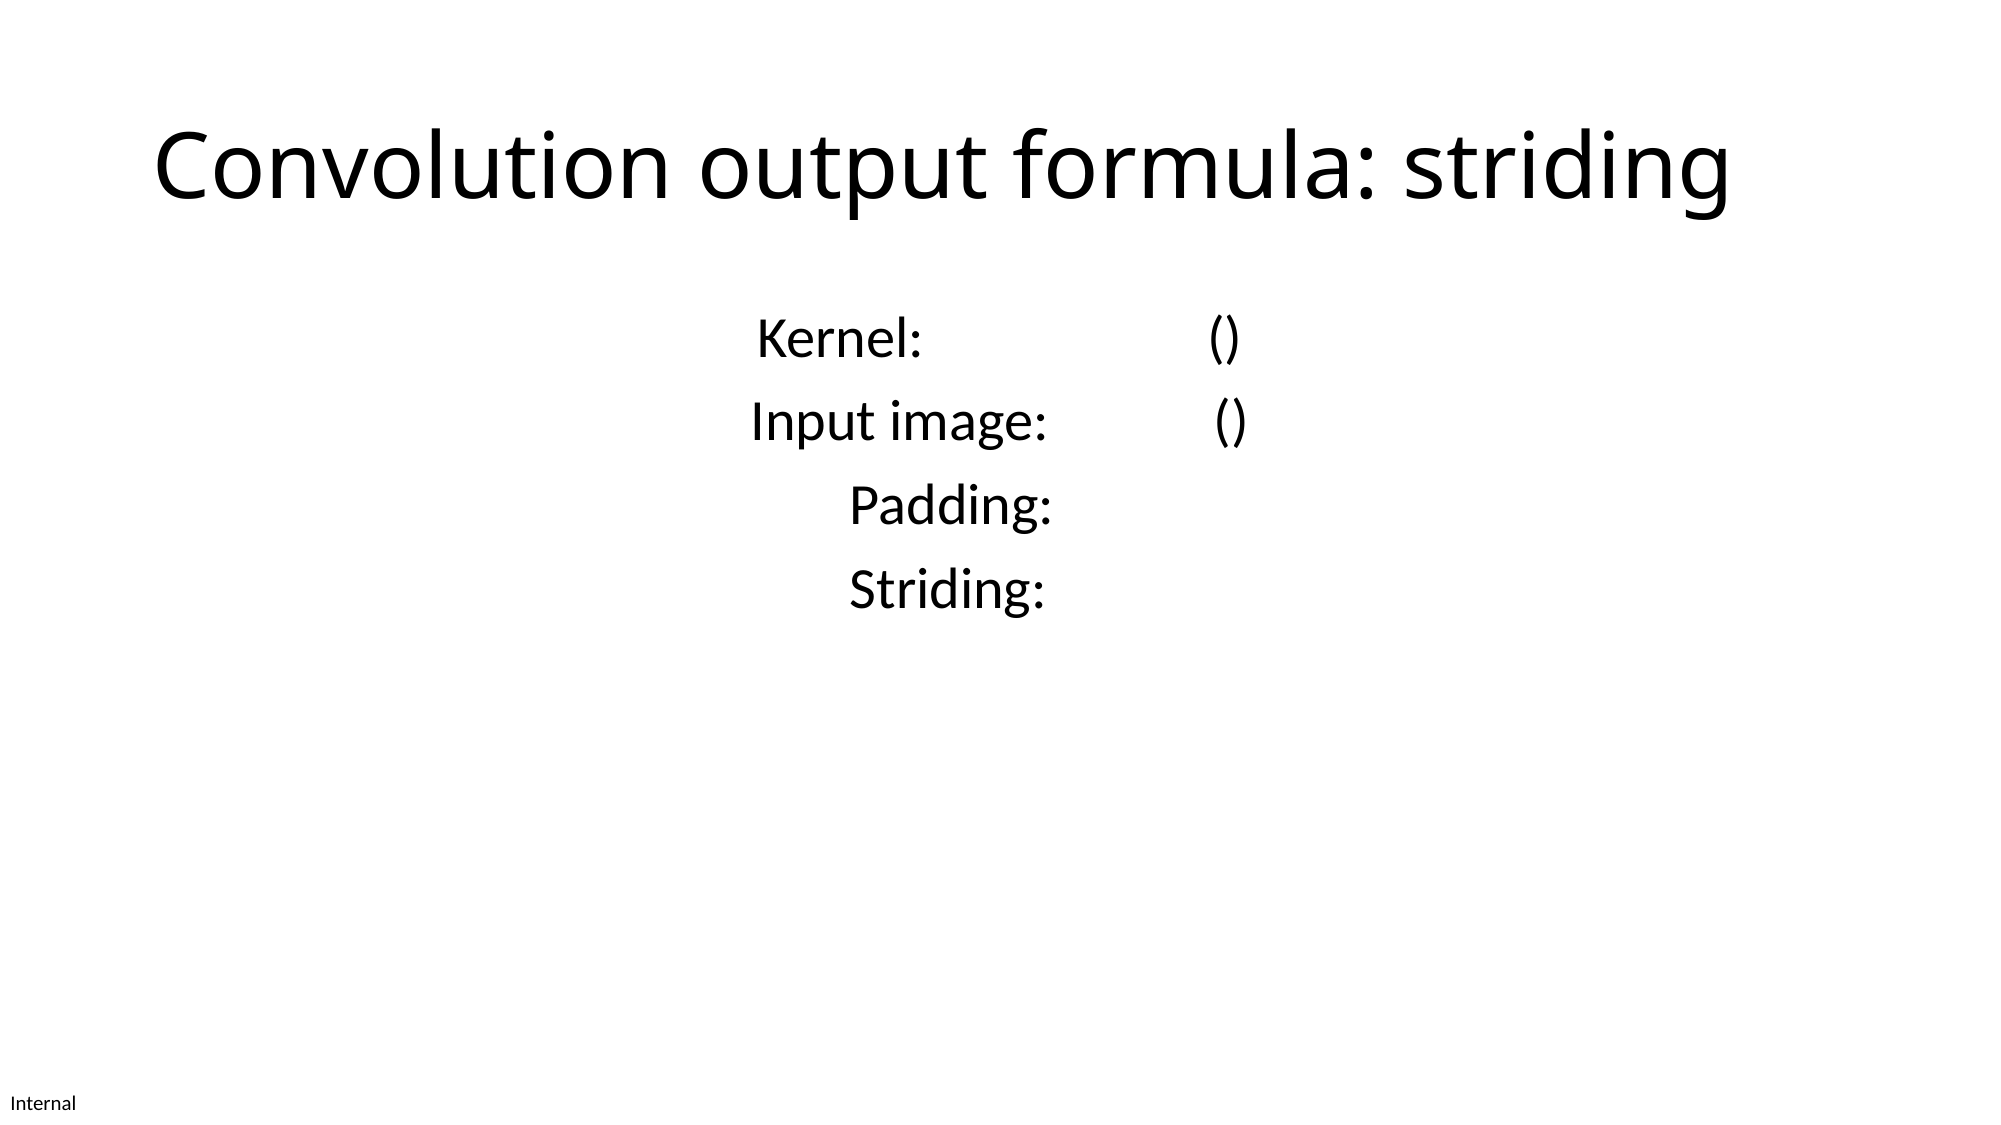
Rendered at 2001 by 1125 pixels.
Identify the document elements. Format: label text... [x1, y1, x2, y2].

title Convolution output formula: striding [137, 59, 1863, 278]
